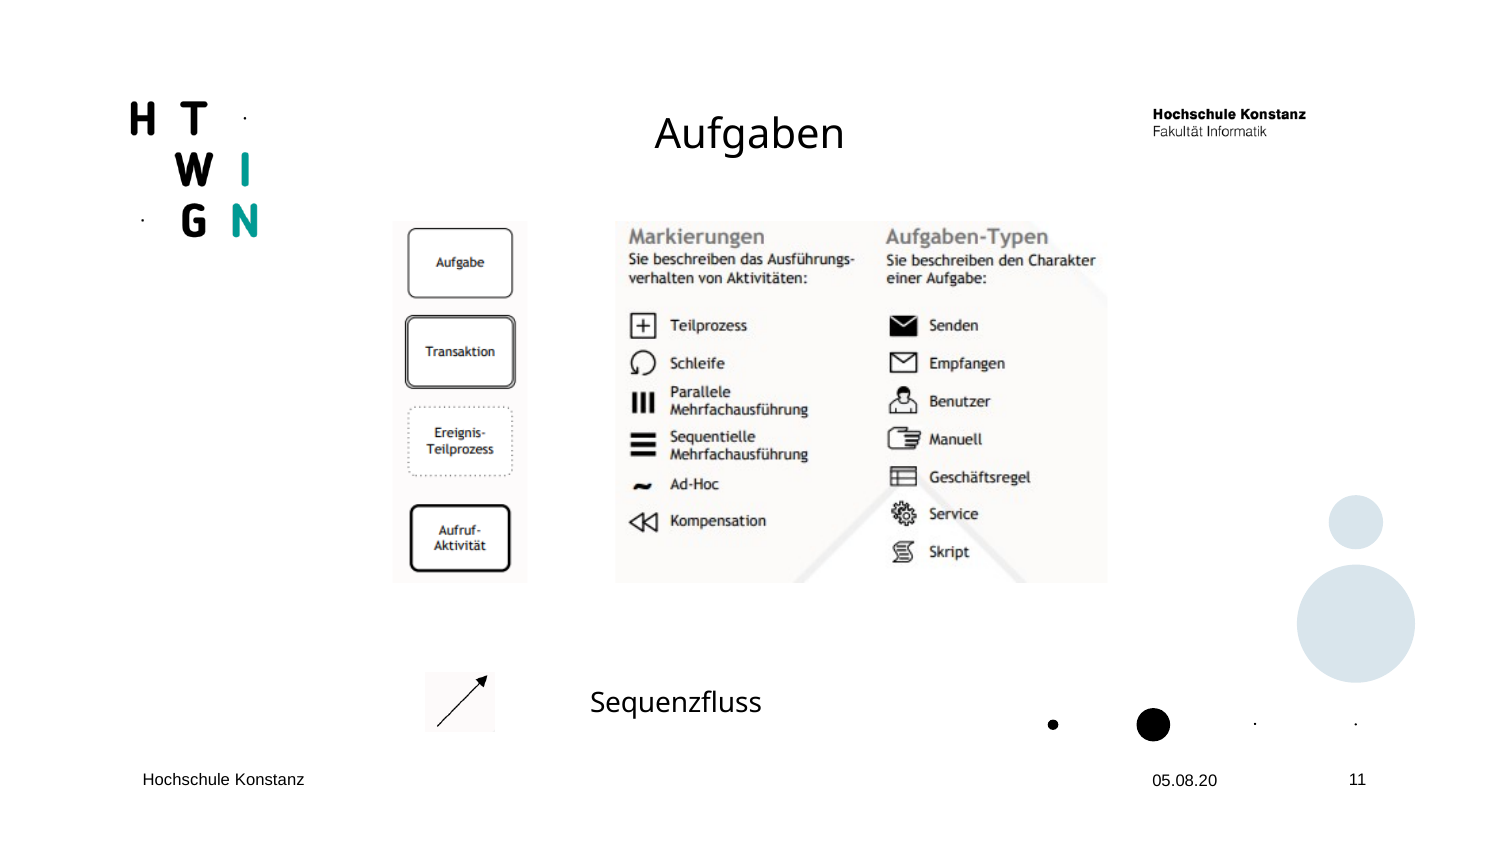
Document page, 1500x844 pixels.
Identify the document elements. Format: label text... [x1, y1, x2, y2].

list Aufgaben [327, 99, 1173, 222]
picture [1102, 67, 1462, 273]
picture [91, 67, 296, 271]
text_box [392, 221, 1108, 732]
